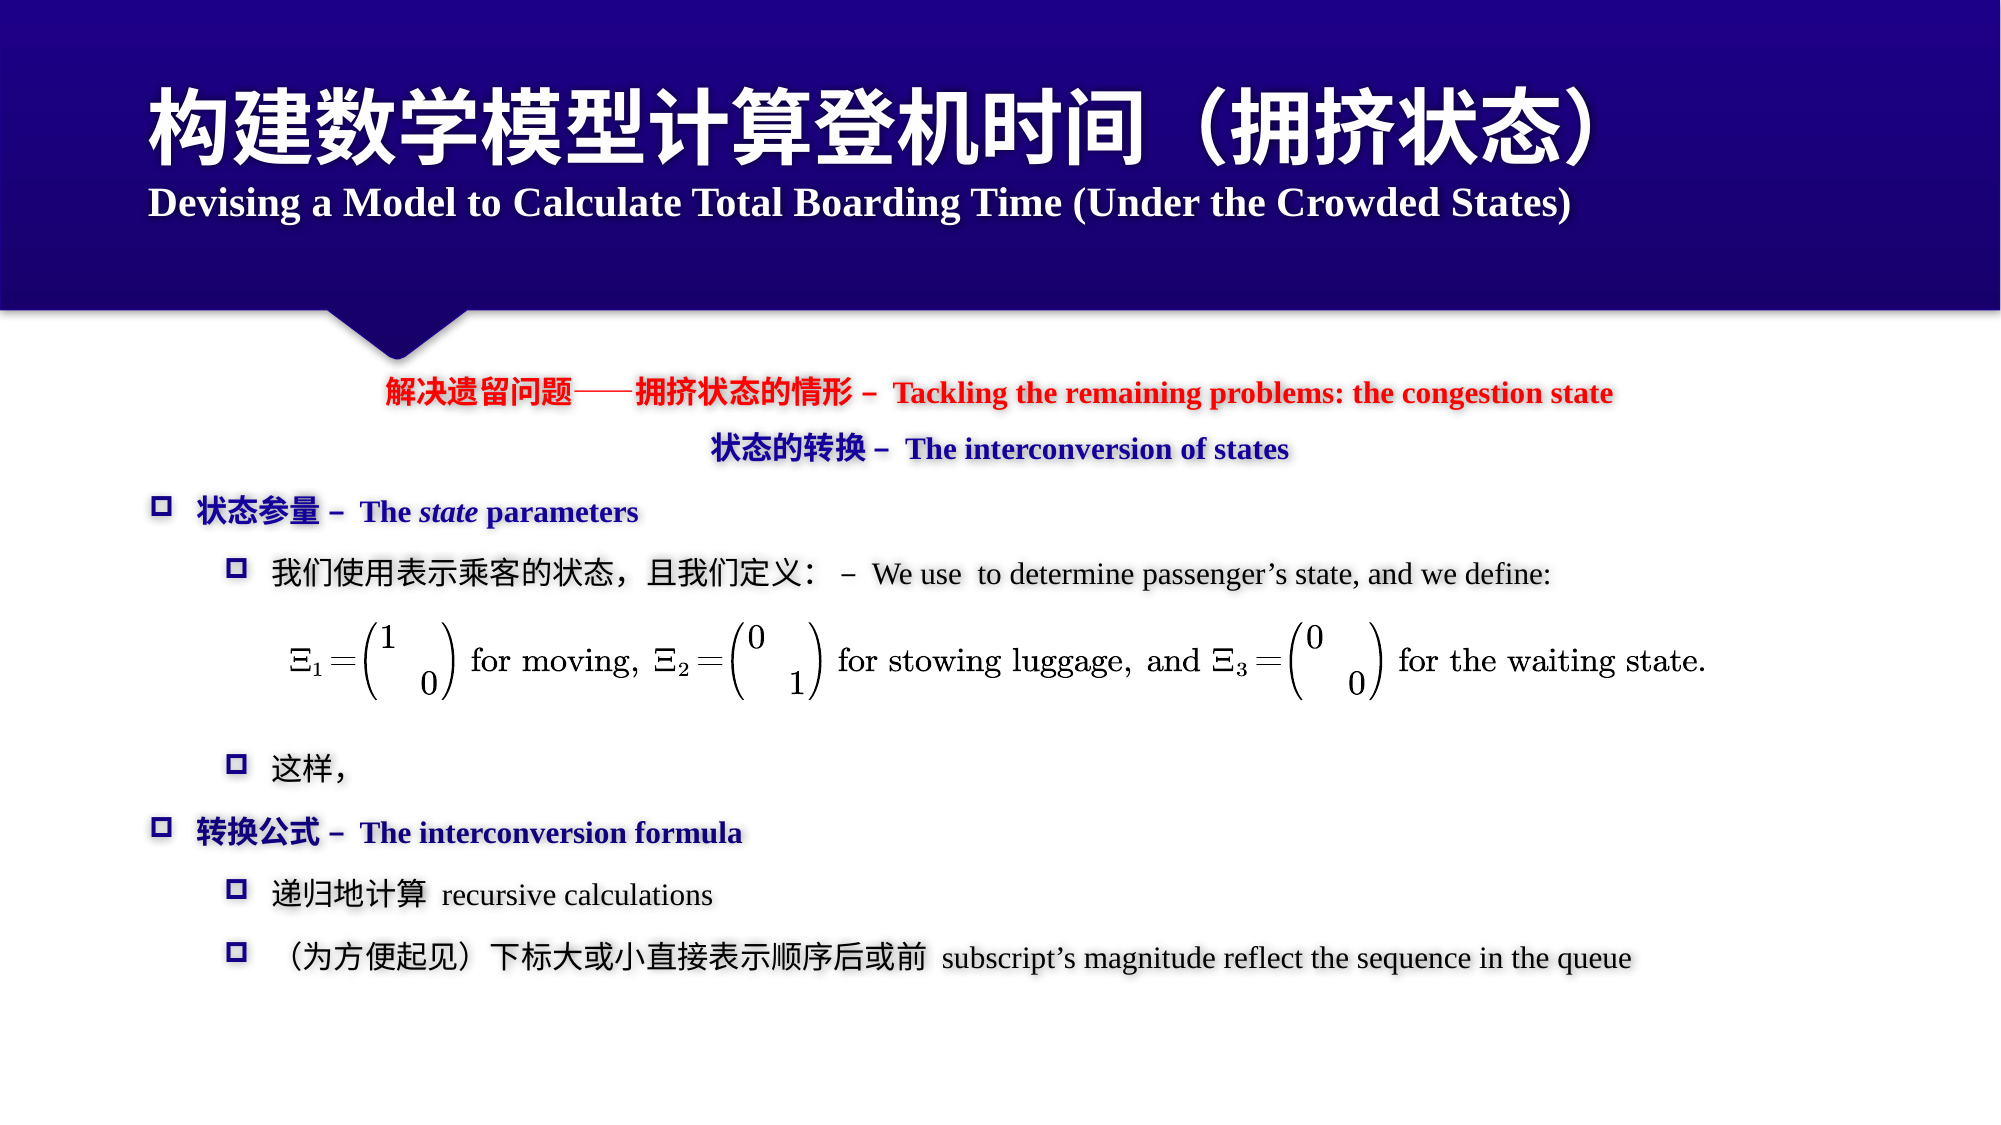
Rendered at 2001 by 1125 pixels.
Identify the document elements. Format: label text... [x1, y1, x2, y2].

title 构建数学模型计算登机时间（拥挤状态） Devising a Model to Calculate Total Boarding Time (Under the Crowded States) [132, 66, 1868, 233]
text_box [286, 613, 1714, 712]
